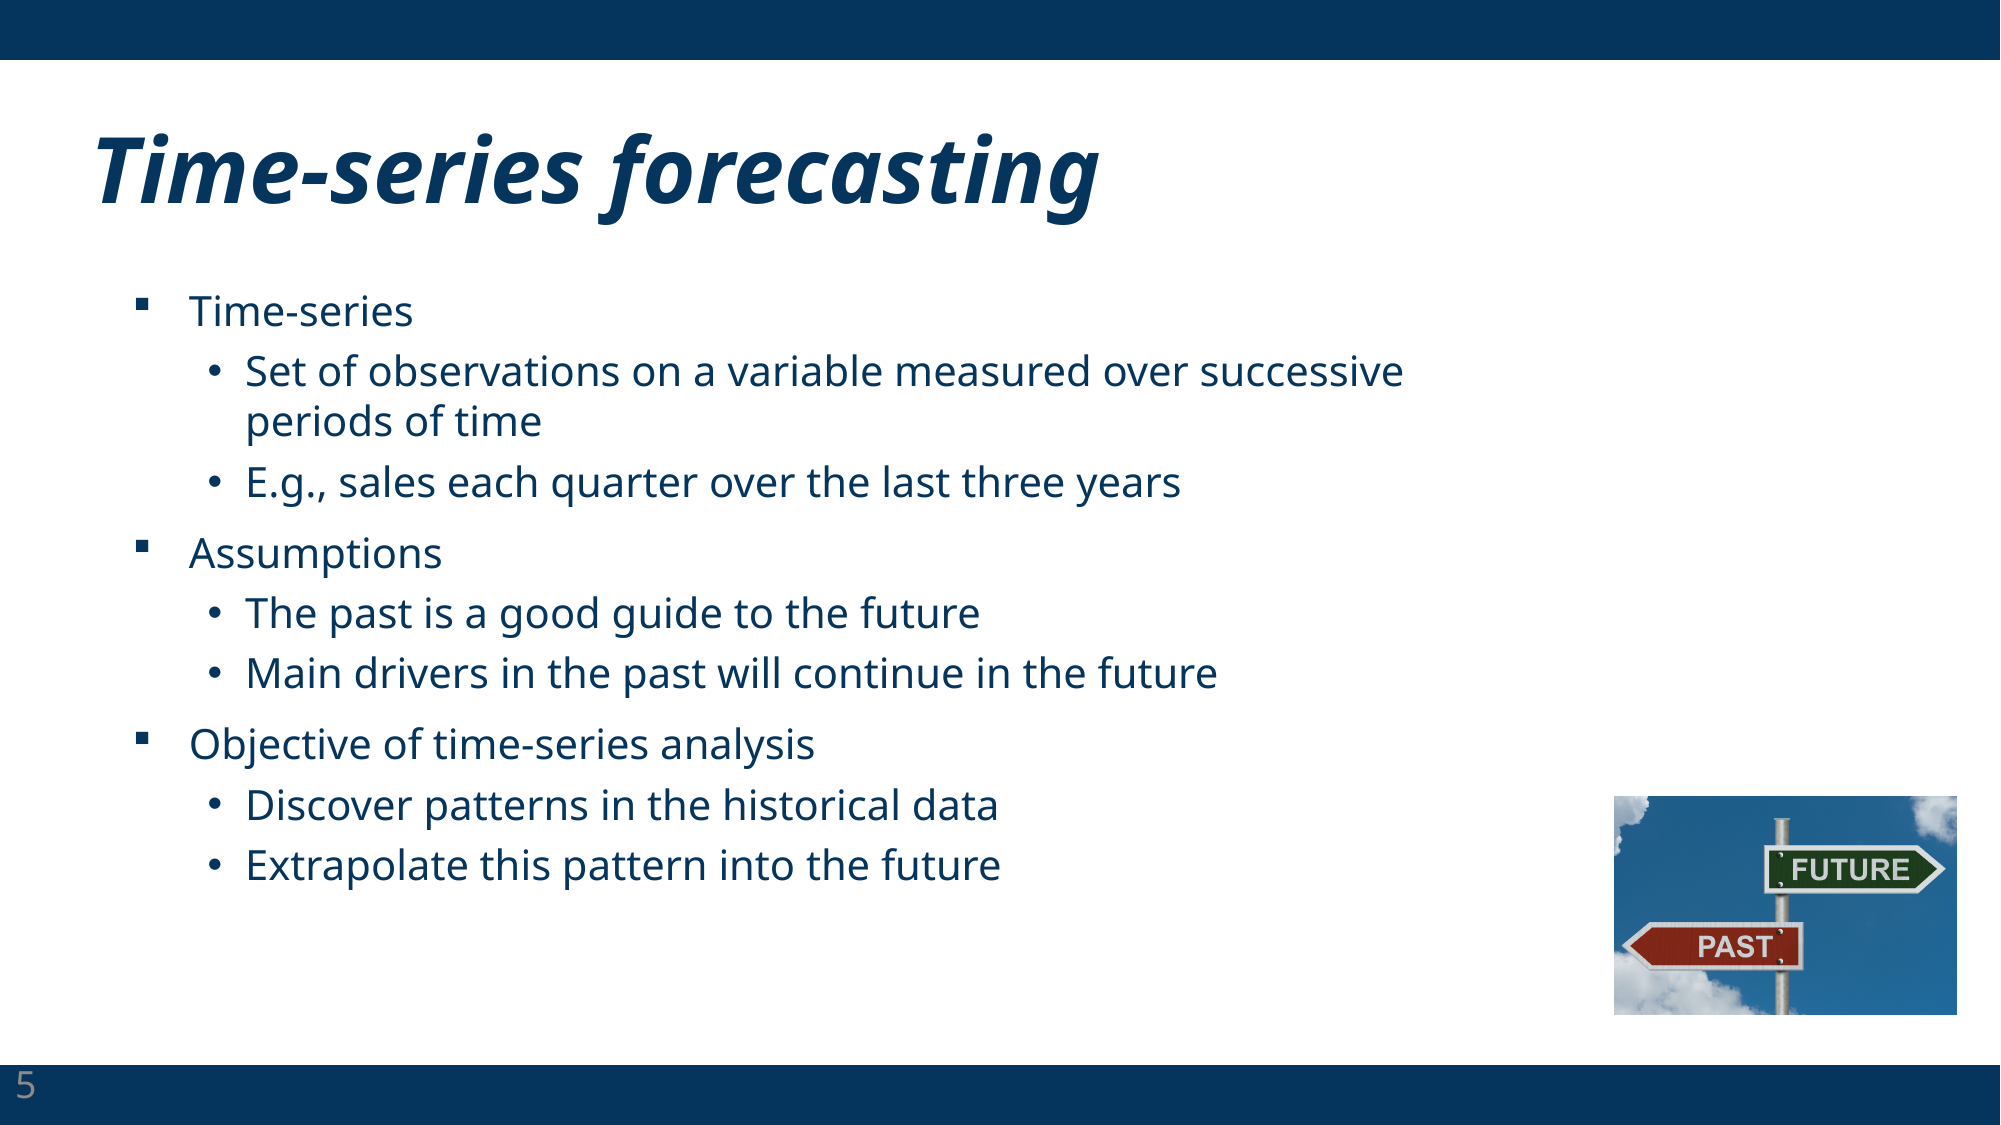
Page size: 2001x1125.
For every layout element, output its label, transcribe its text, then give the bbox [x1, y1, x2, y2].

picture [1614, 796, 1957, 1015]
slide_number 5 [0, 1066, 41, 1107]
title Time-series forecasting [75, 90, 1852, 258]
list Time-series Set of observations on a variable measured over successive periods of time E.g., sales each quarter over the last three years Assumptions The past is a good guide to the future Main drivers in the past will continue in the future Objective of time-series analysis Discover patterns in the historical data Extrapolate this pattern into the future [117, 277, 1536, 1067]
